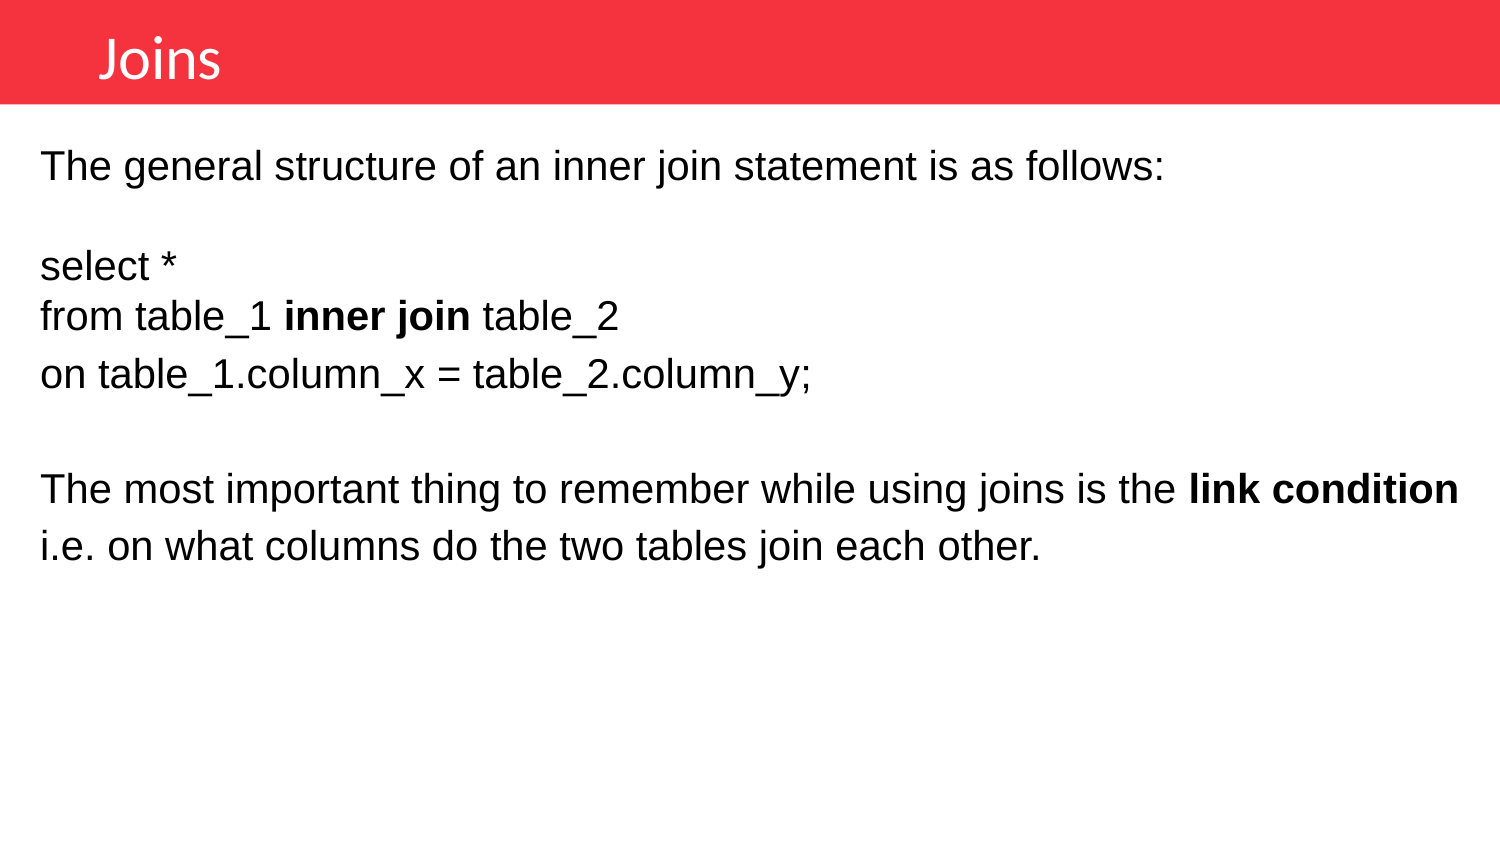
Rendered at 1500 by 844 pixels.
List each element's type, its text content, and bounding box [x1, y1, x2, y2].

text_box The general structure of an inner join statement is as follows: select * from table_1 inner join table_2 on table_1.column_x = table_2.column_y; The most important thing to remember while using joins is the link condition i.e. on what columns do the two tables join each other. [25, 123, 1475, 820]
text_box Joins [83, 2, 1289, 123]
text_box [0, 0, 1500, 105]
